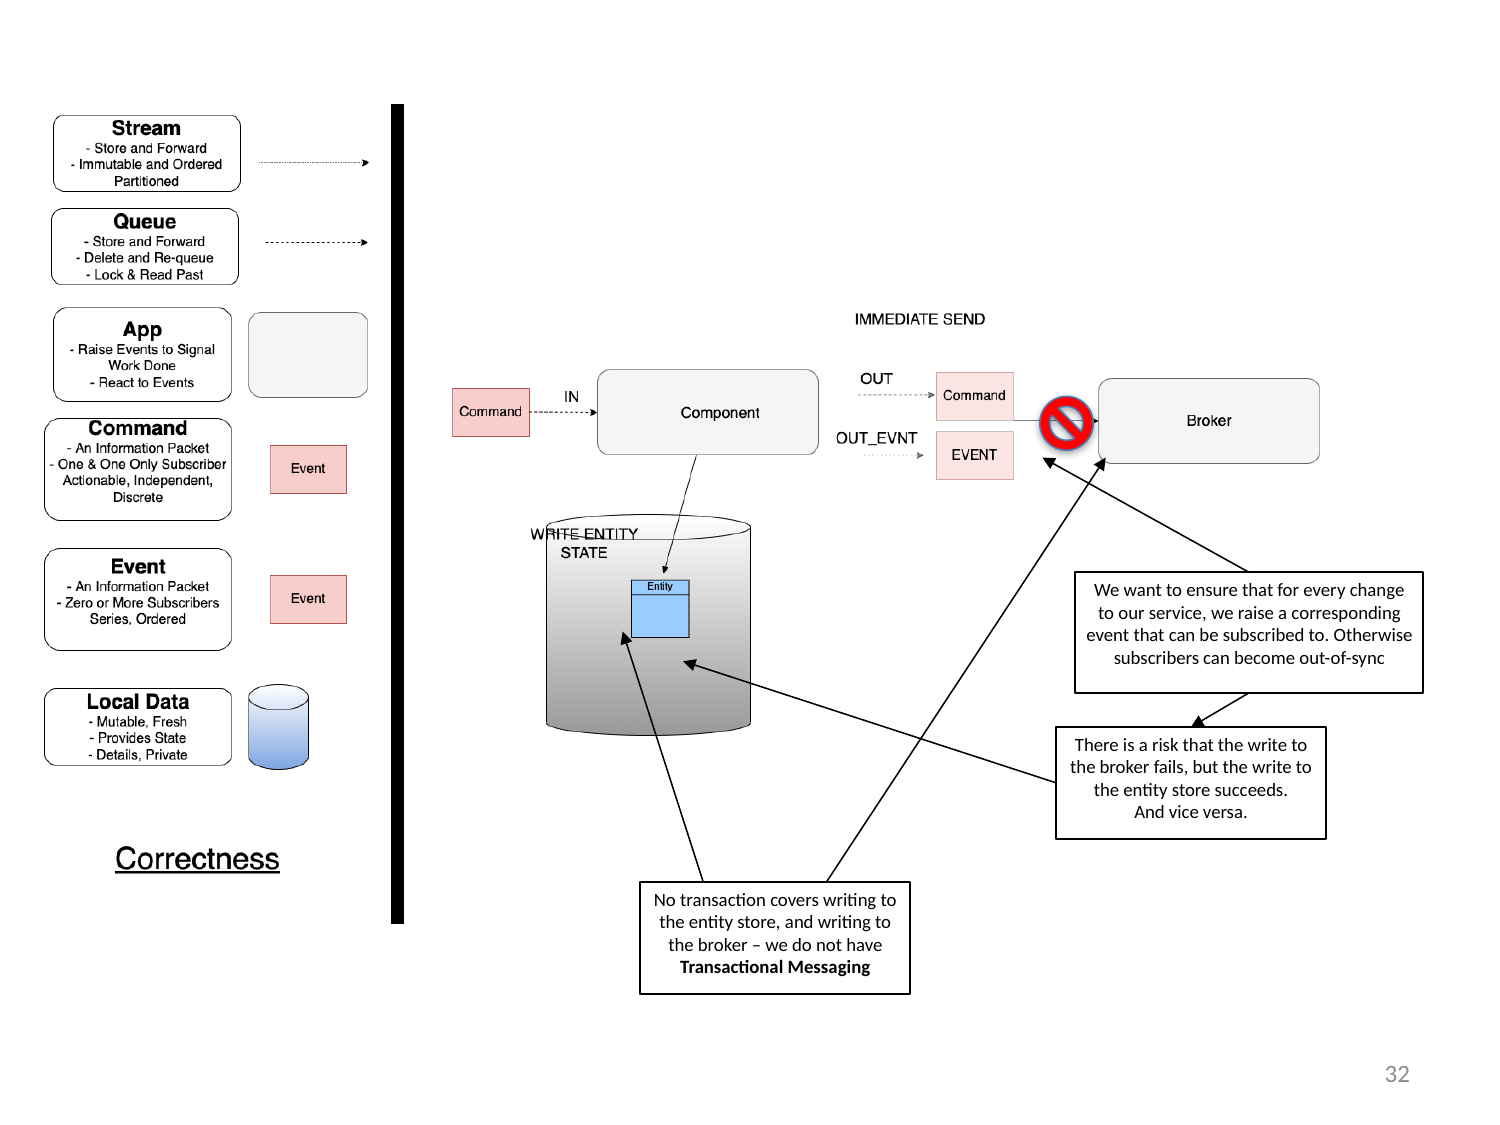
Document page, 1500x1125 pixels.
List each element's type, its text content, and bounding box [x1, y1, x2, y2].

picture [43, 104, 1320, 925]
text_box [1108, 457, 1250, 573]
text_box No transaction covers writing to the entity store, and writing to the broker – we do not have Transactional Messaging [640, 933, 910, 994]
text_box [826, 457, 1106, 882]
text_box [708, 660, 821, 784]
slide_number 32 [1074, 1042, 1425, 1103]
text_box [1190, 692, 1250, 728]
text_box We want to ensure that for every change to our service, we raise a corresponding event that can be subscribed to. Otherwise subscribers can become out-of-sync [1325, 572, 1424, 693]
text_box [622, 631, 704, 882]
